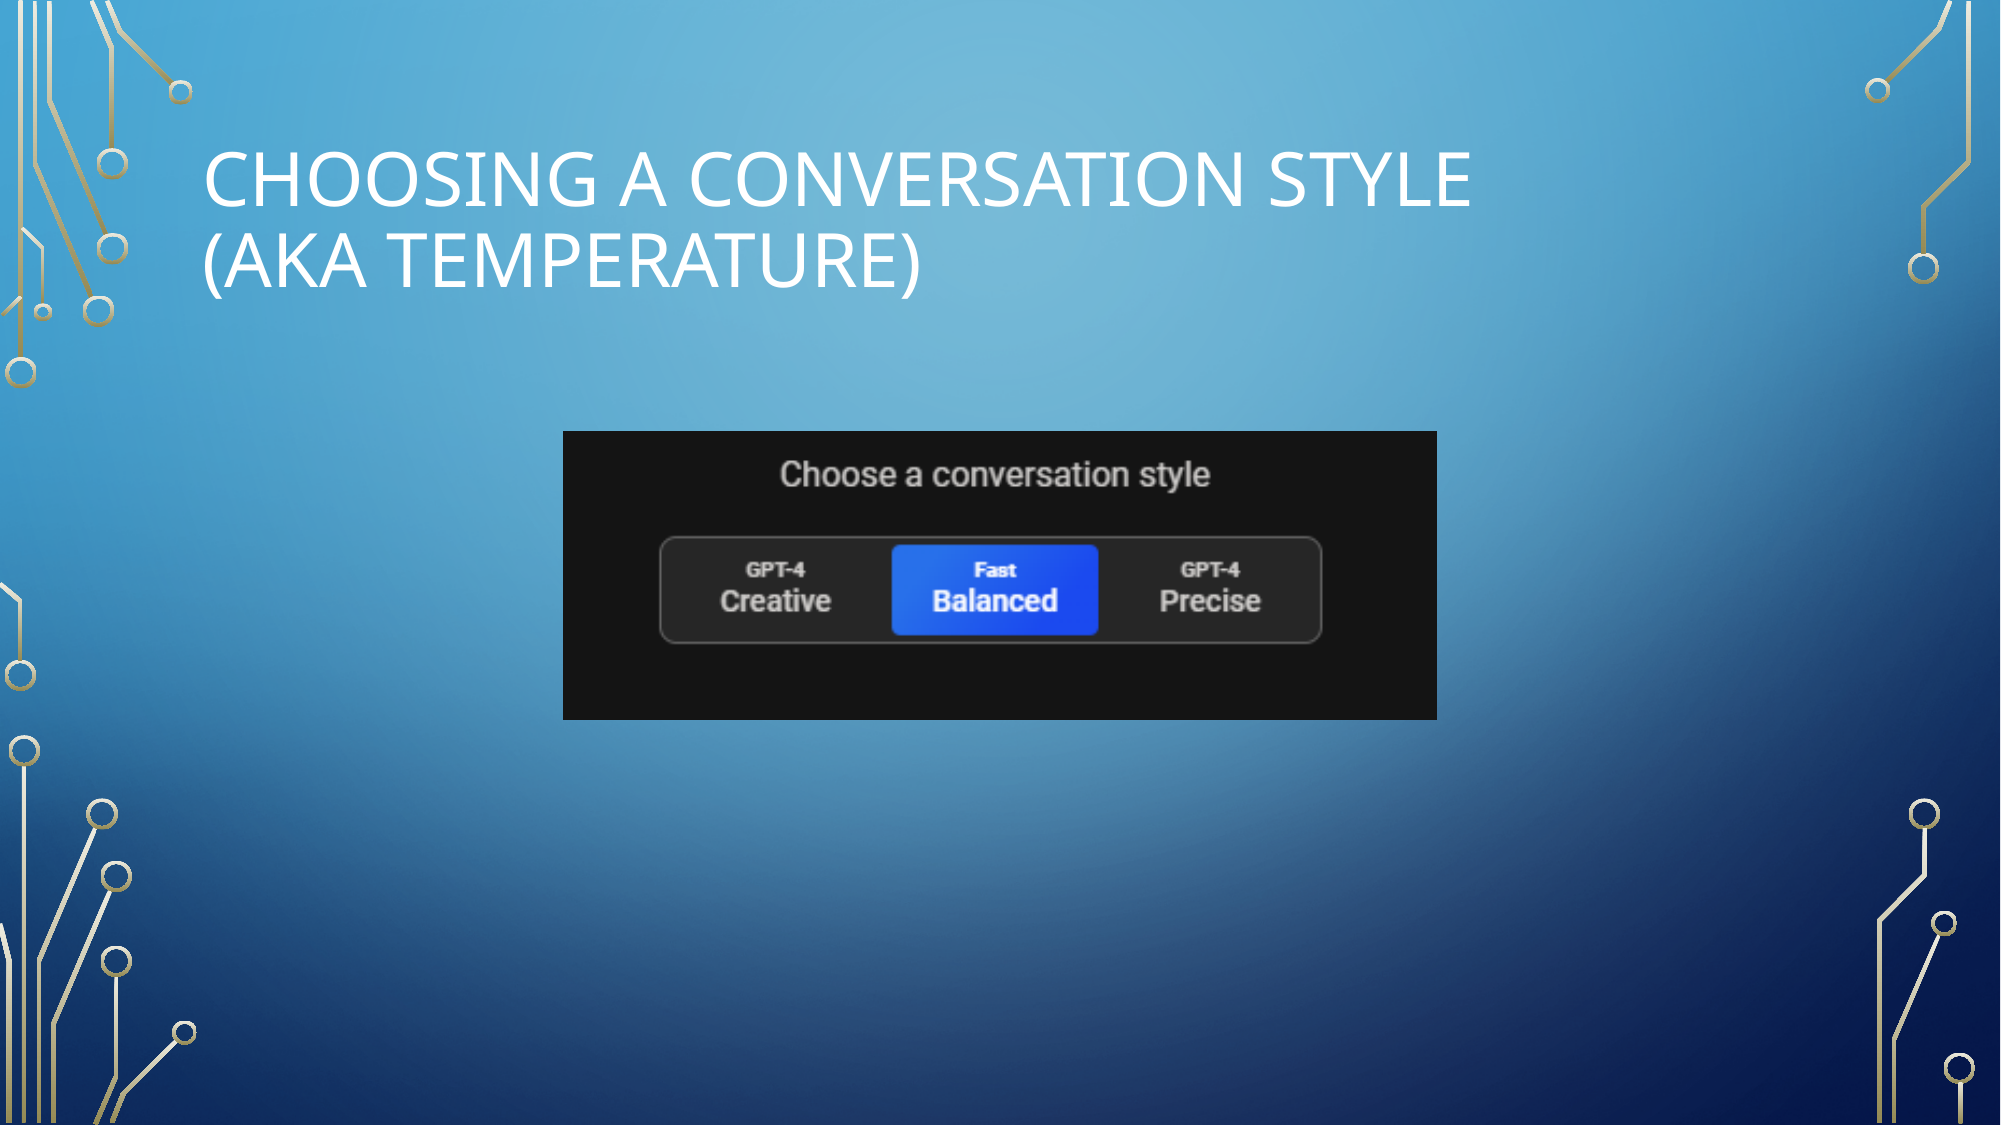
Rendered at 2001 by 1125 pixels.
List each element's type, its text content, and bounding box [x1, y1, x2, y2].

title Choosing a Conversation Style (aka Temperature) [187, 101, 1813, 344]
picture [563, 430, 1437, 720]
